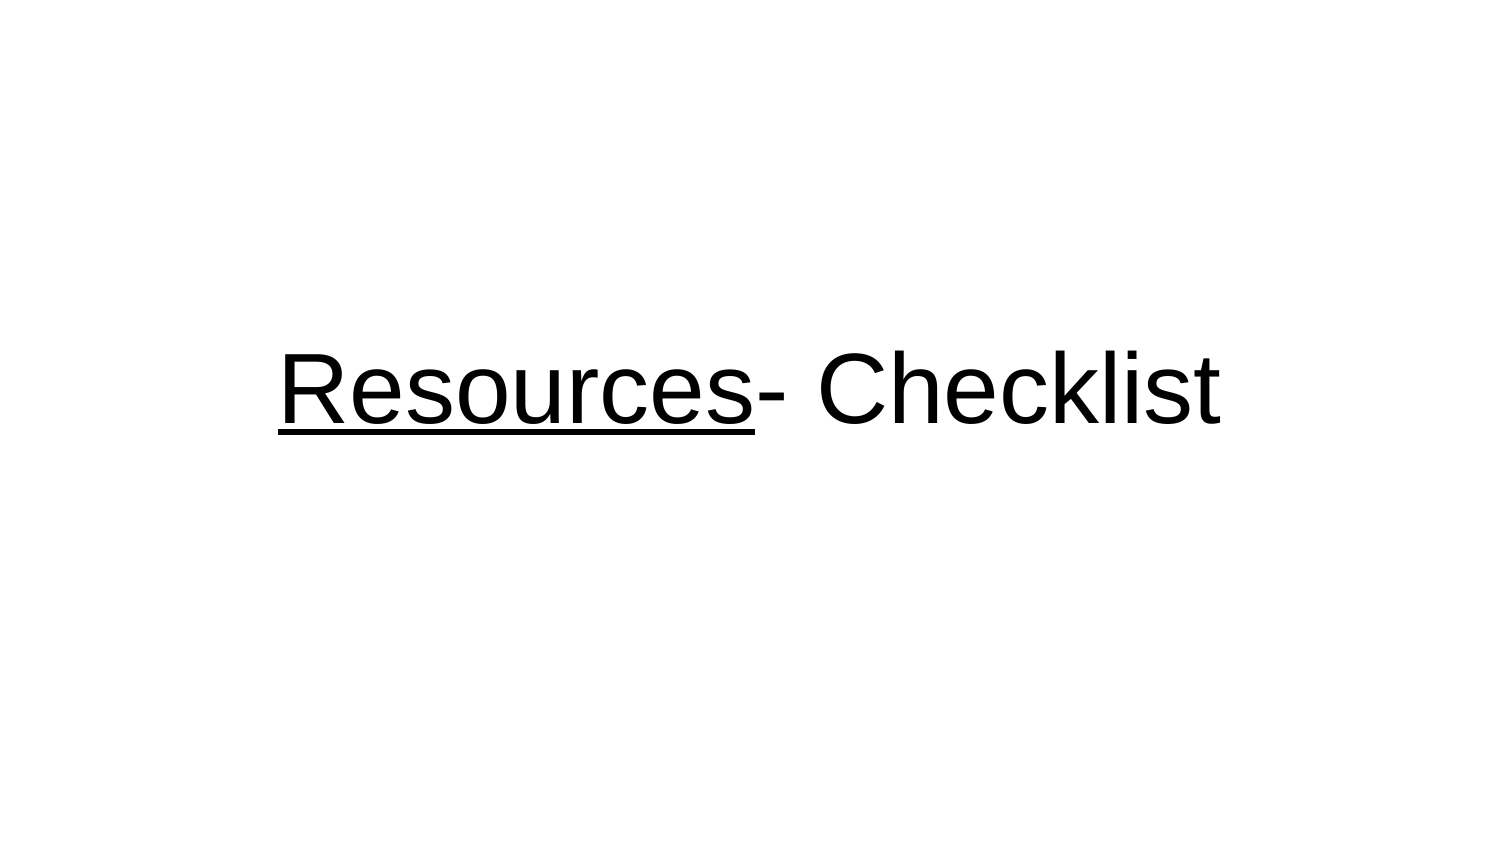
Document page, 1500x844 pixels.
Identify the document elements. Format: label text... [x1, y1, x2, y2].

title Resources- Checklist [51, 122, 1449, 459]
